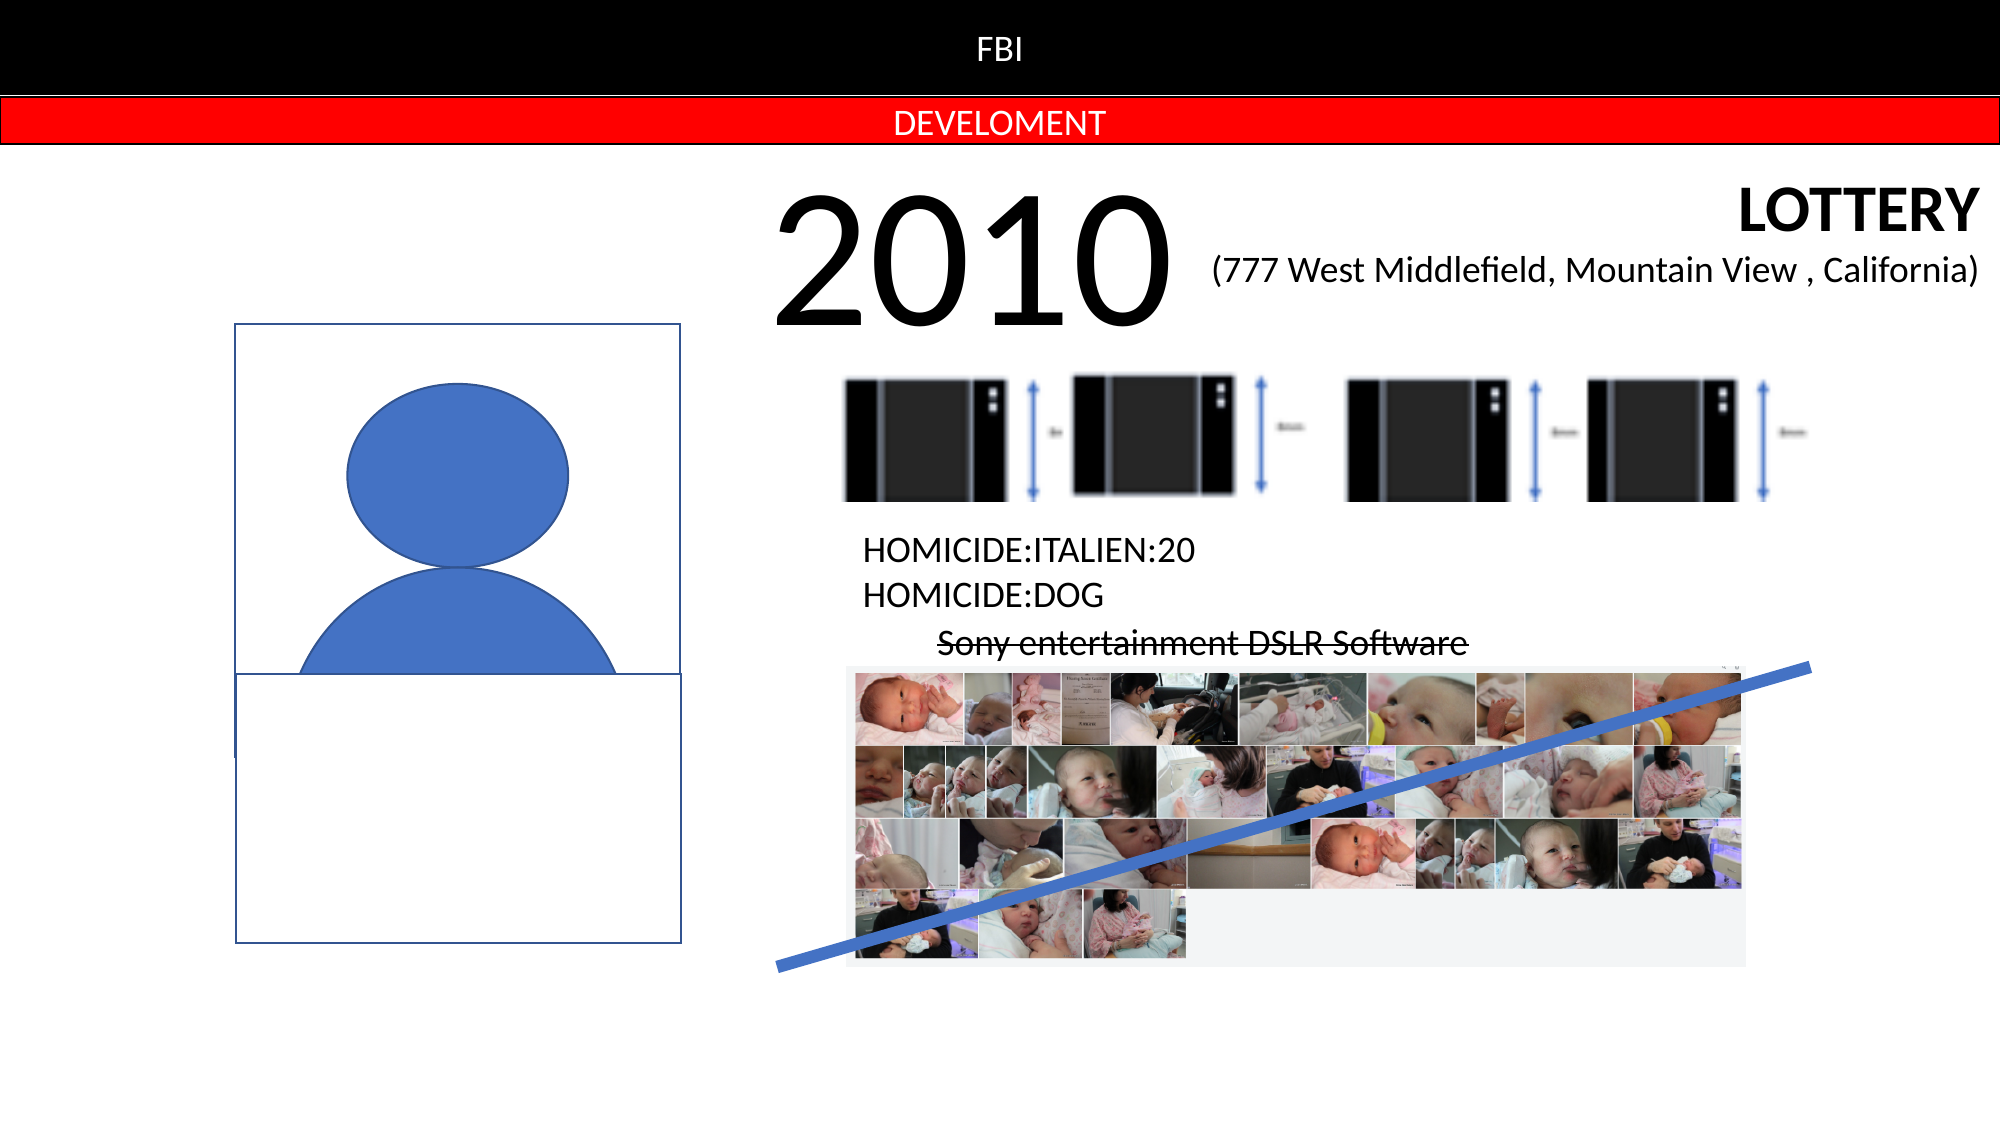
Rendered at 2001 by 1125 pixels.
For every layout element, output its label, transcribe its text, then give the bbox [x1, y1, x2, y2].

text_box [346, 382, 570, 567]
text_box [777, 666, 1811, 968]
text_box [235, 673, 682, 944]
text_box [234, 323, 681, 758]
text_box FBI [0, 0, 2000, 95]
text_box 2010 [753, 117, 1189, 373]
text_box HOMICIDE:ITALIEN:20 HOMICIDE:DOG [848, 517, 1211, 623]
text_box Sony entertainment DSLR Software [922, 610, 1484, 666]
text_box [299, 566, 617, 673]
text_box DEVELOMENT [0, 96, 2000, 145]
picture [809, 366, 1902, 502]
text_box LOTTERY (777 West Middlefield, Mountain View , California) [1196, 157, 1995, 298]
